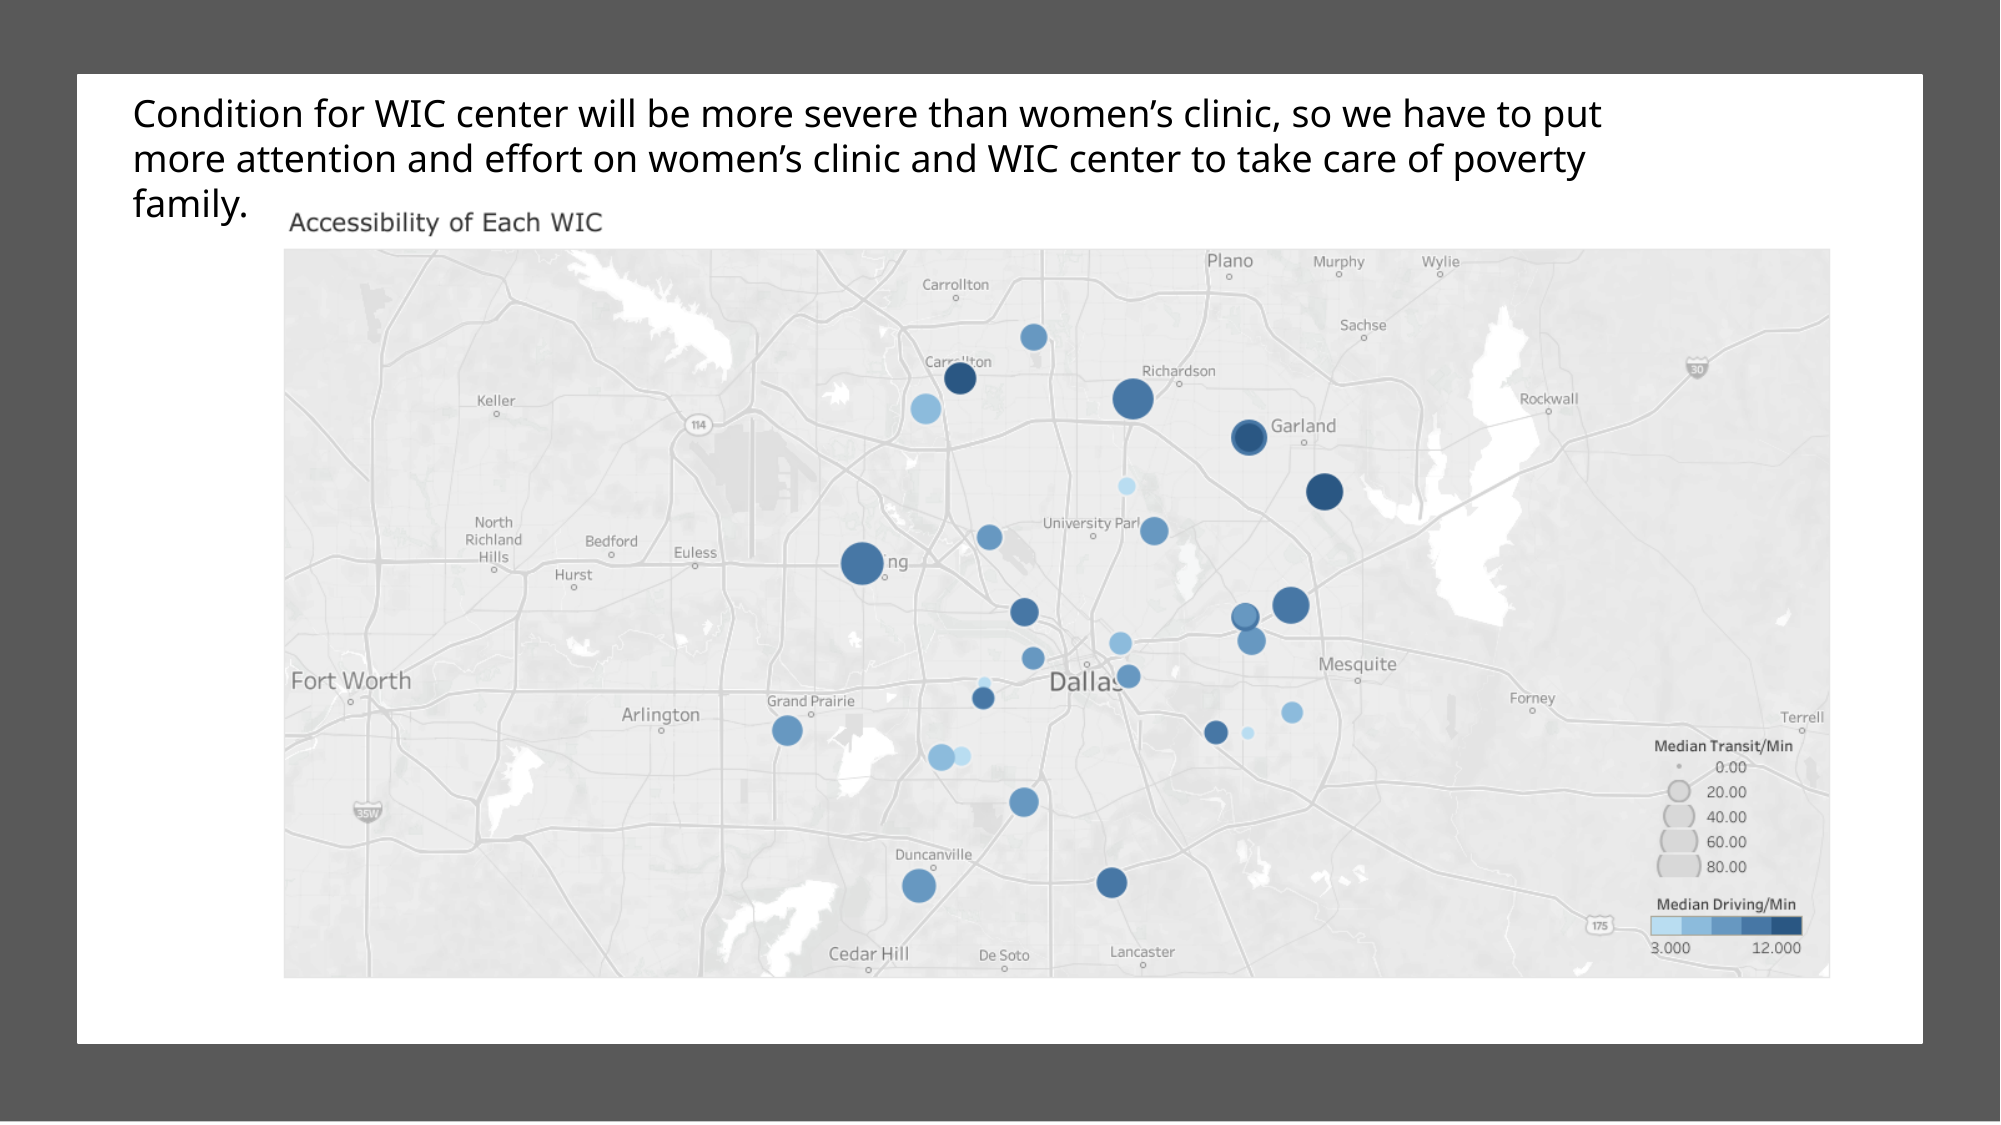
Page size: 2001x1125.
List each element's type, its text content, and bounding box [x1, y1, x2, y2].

text_box [77, 74, 1923, 1044]
text_box [0, 0, 2000, 1122]
picture [269, 184, 1844, 992]
text_box Condition for WIC center will be more severe than women’s clinic, so we have to put more attention and effort on women’s clinic and WIC center to take care of poverty family. [117, 82, 1713, 232]
